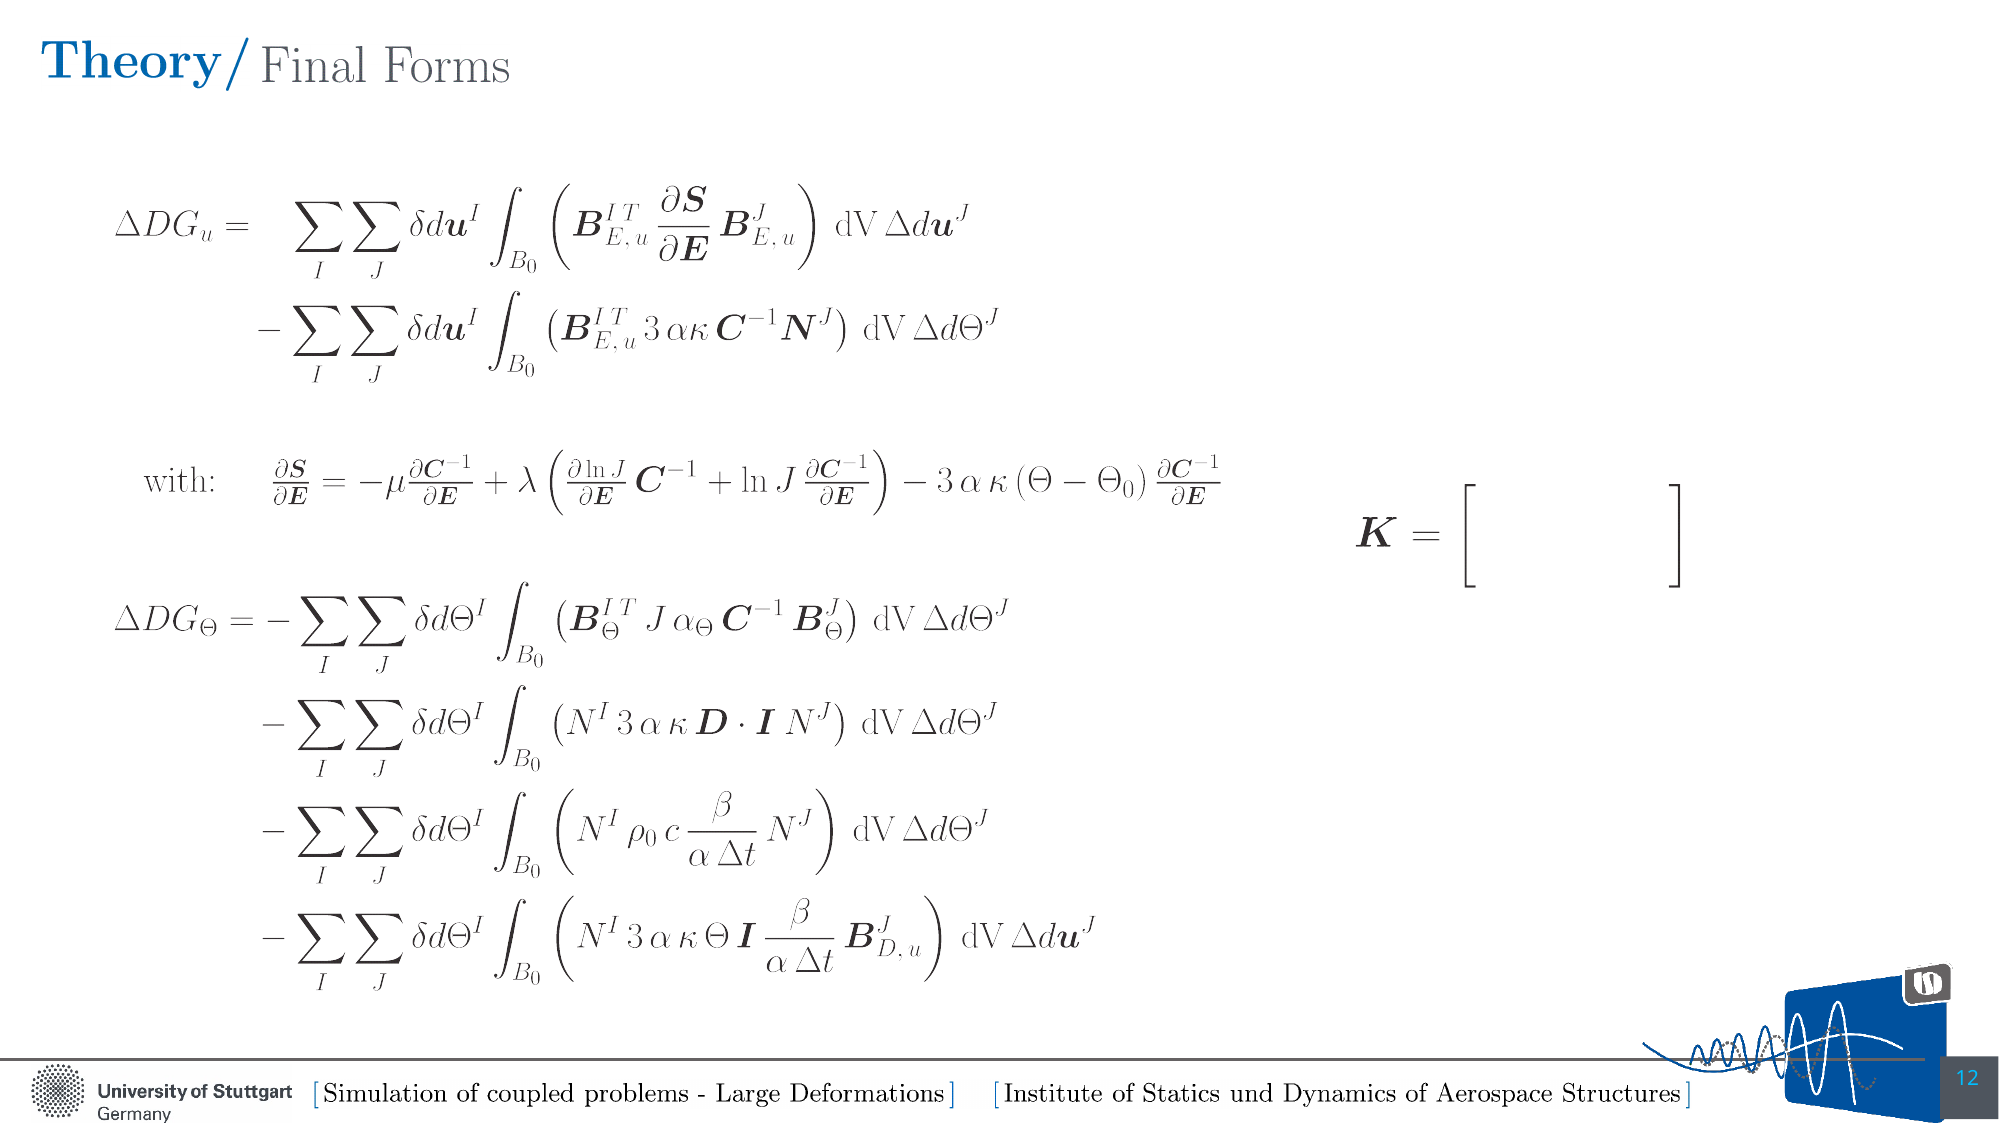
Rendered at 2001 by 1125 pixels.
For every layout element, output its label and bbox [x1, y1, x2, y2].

picture [41, 36, 250, 92]
picture [1354, 481, 1682, 589]
picture [142, 448, 1221, 516]
picture [114, 181, 1001, 385]
picture [0, 579, 1953, 1123]
picture [261, 43, 510, 85]
